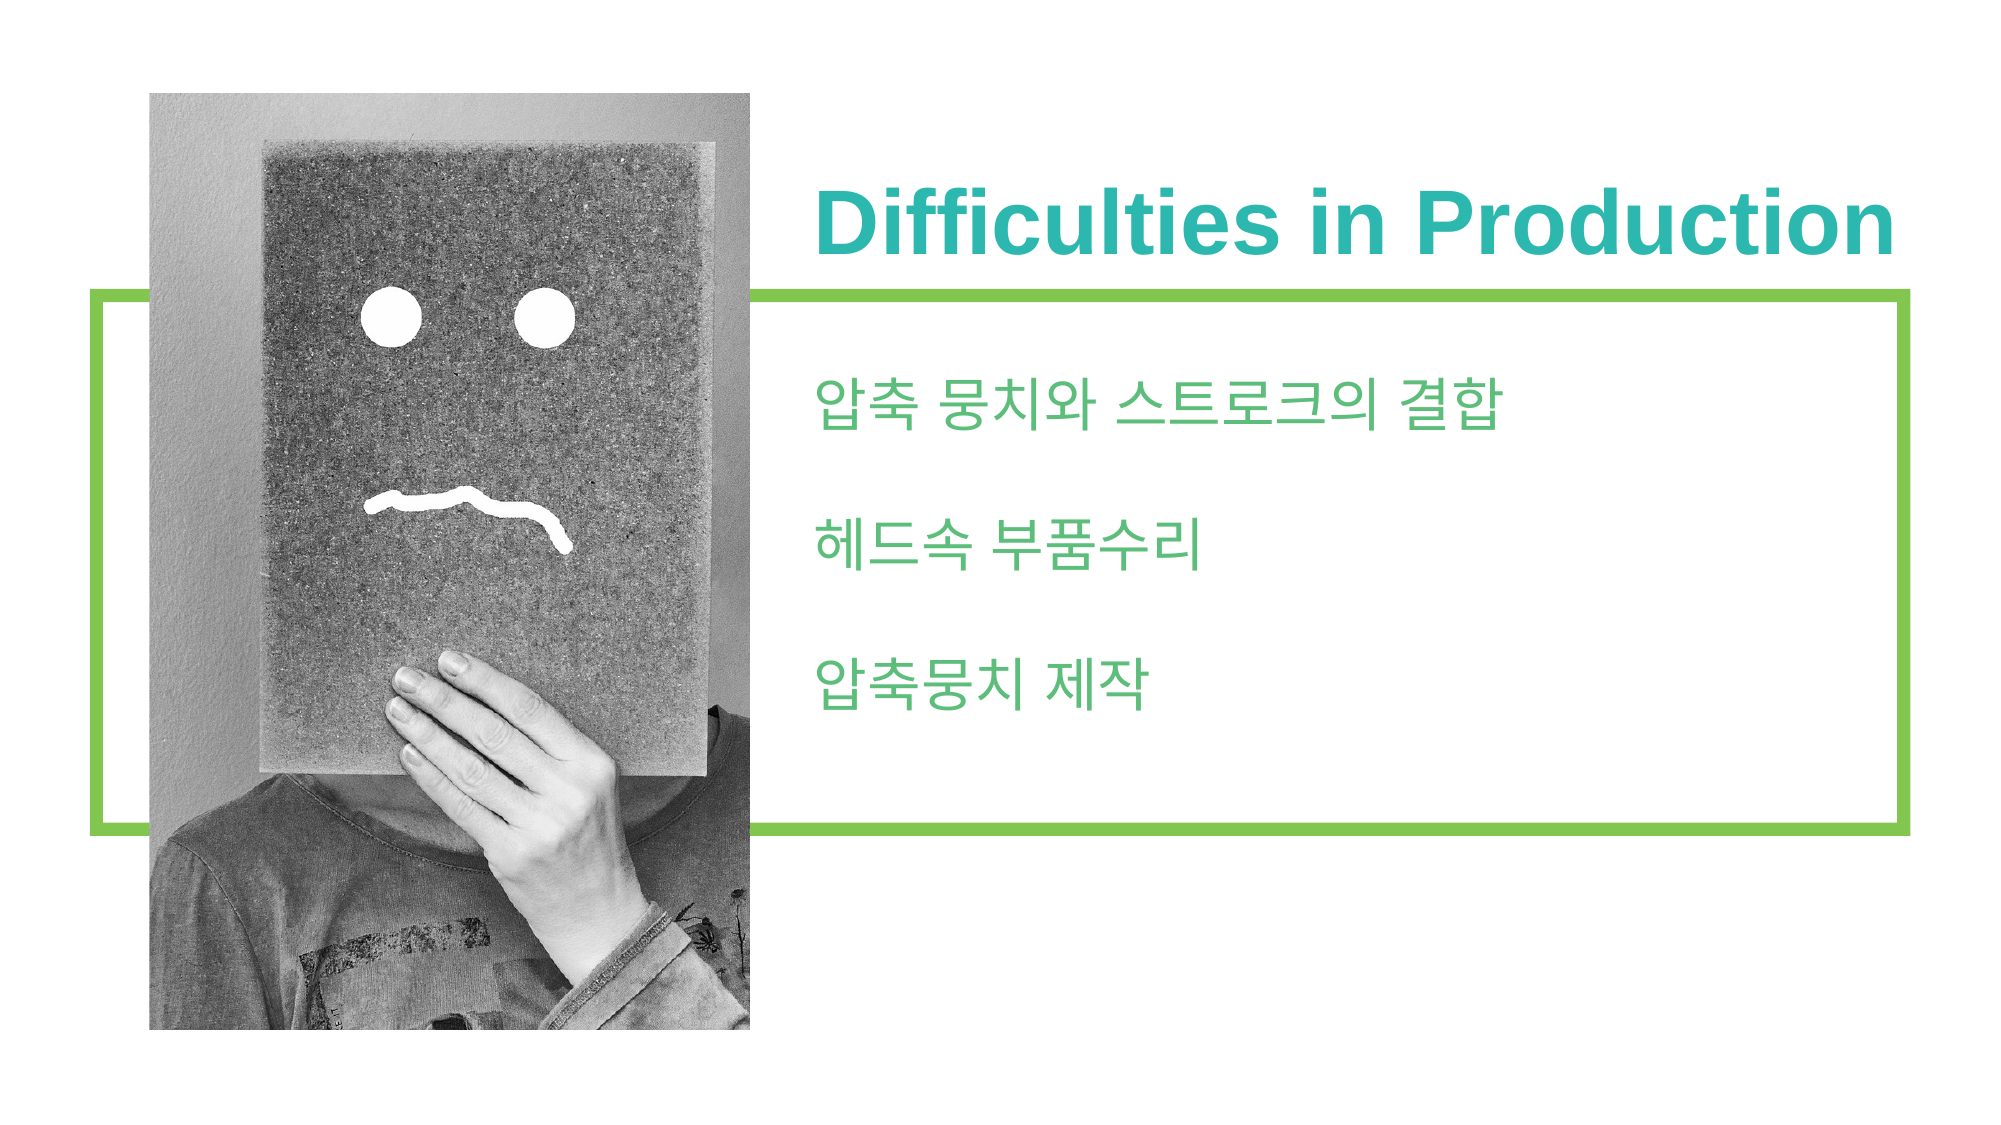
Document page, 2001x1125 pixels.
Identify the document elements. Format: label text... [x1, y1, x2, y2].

text_box Difficulties in Production [799, 137, 1919, 289]
text_box 압축 뭉치와 스트로크의 결합 헤드속 부품수리 압축뭉치 제작 [799, 360, 1694, 725]
picture [149, 93, 750, 1032]
